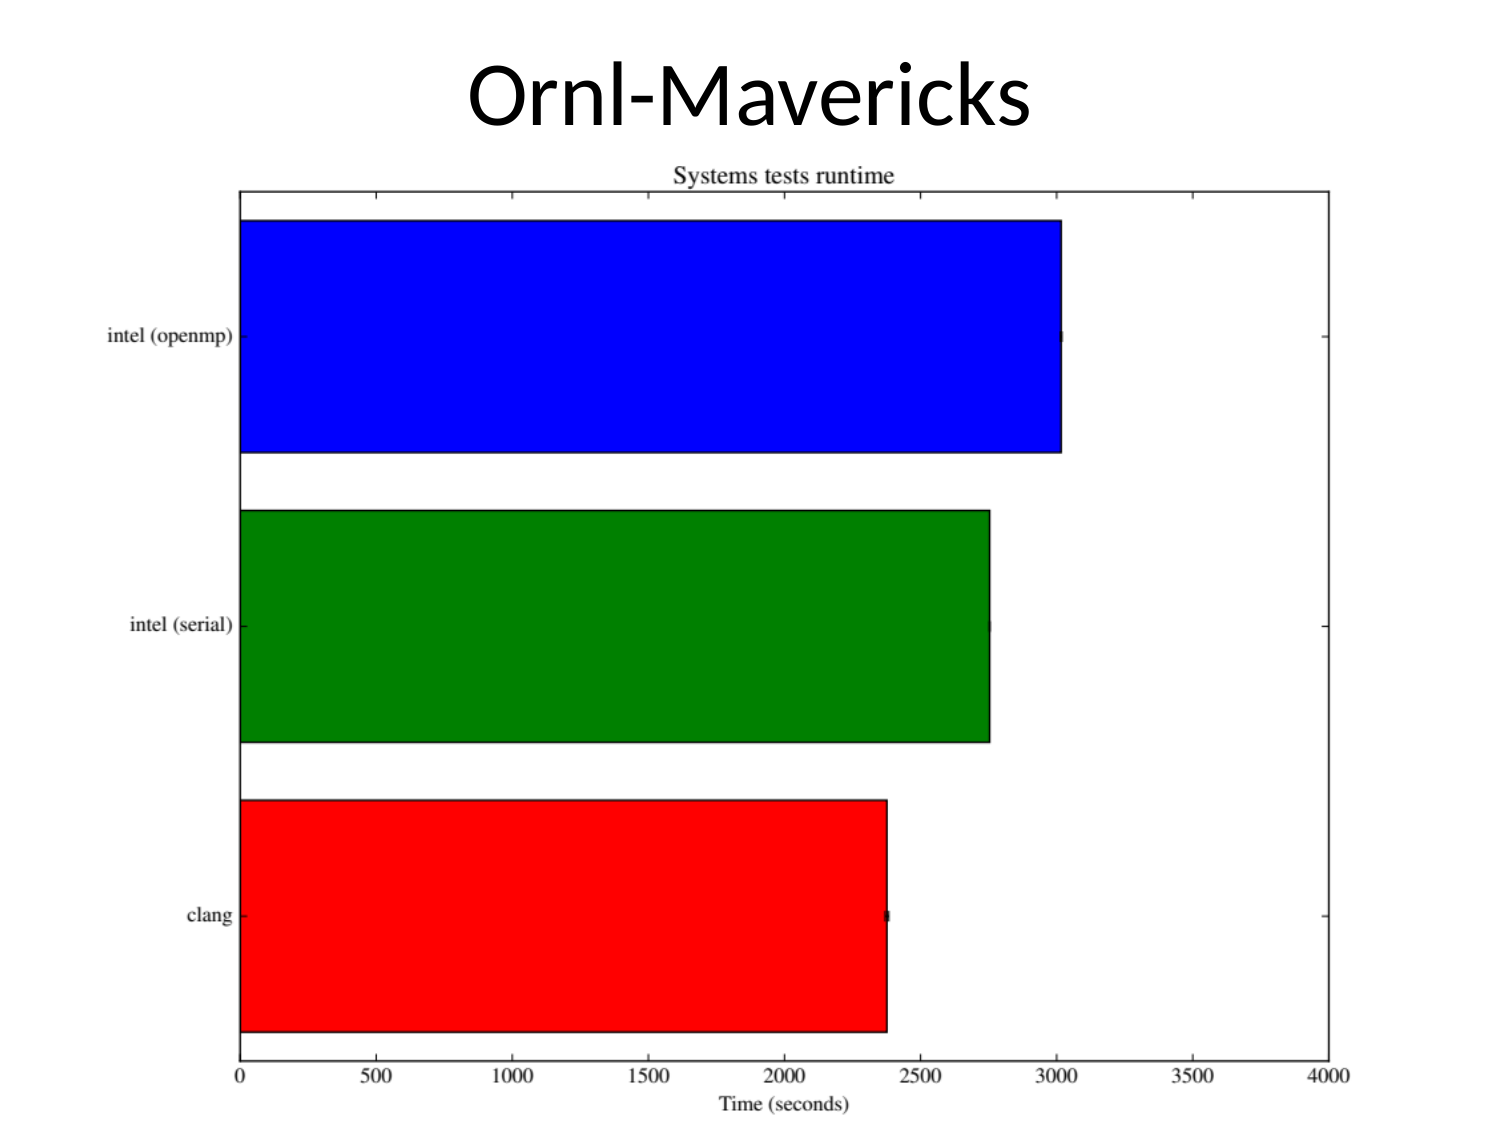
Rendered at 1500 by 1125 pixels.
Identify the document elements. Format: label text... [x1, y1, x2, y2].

title Ornl-Mavericks [75, 0, 1425, 183]
picture [94, 153, 1361, 1125]
